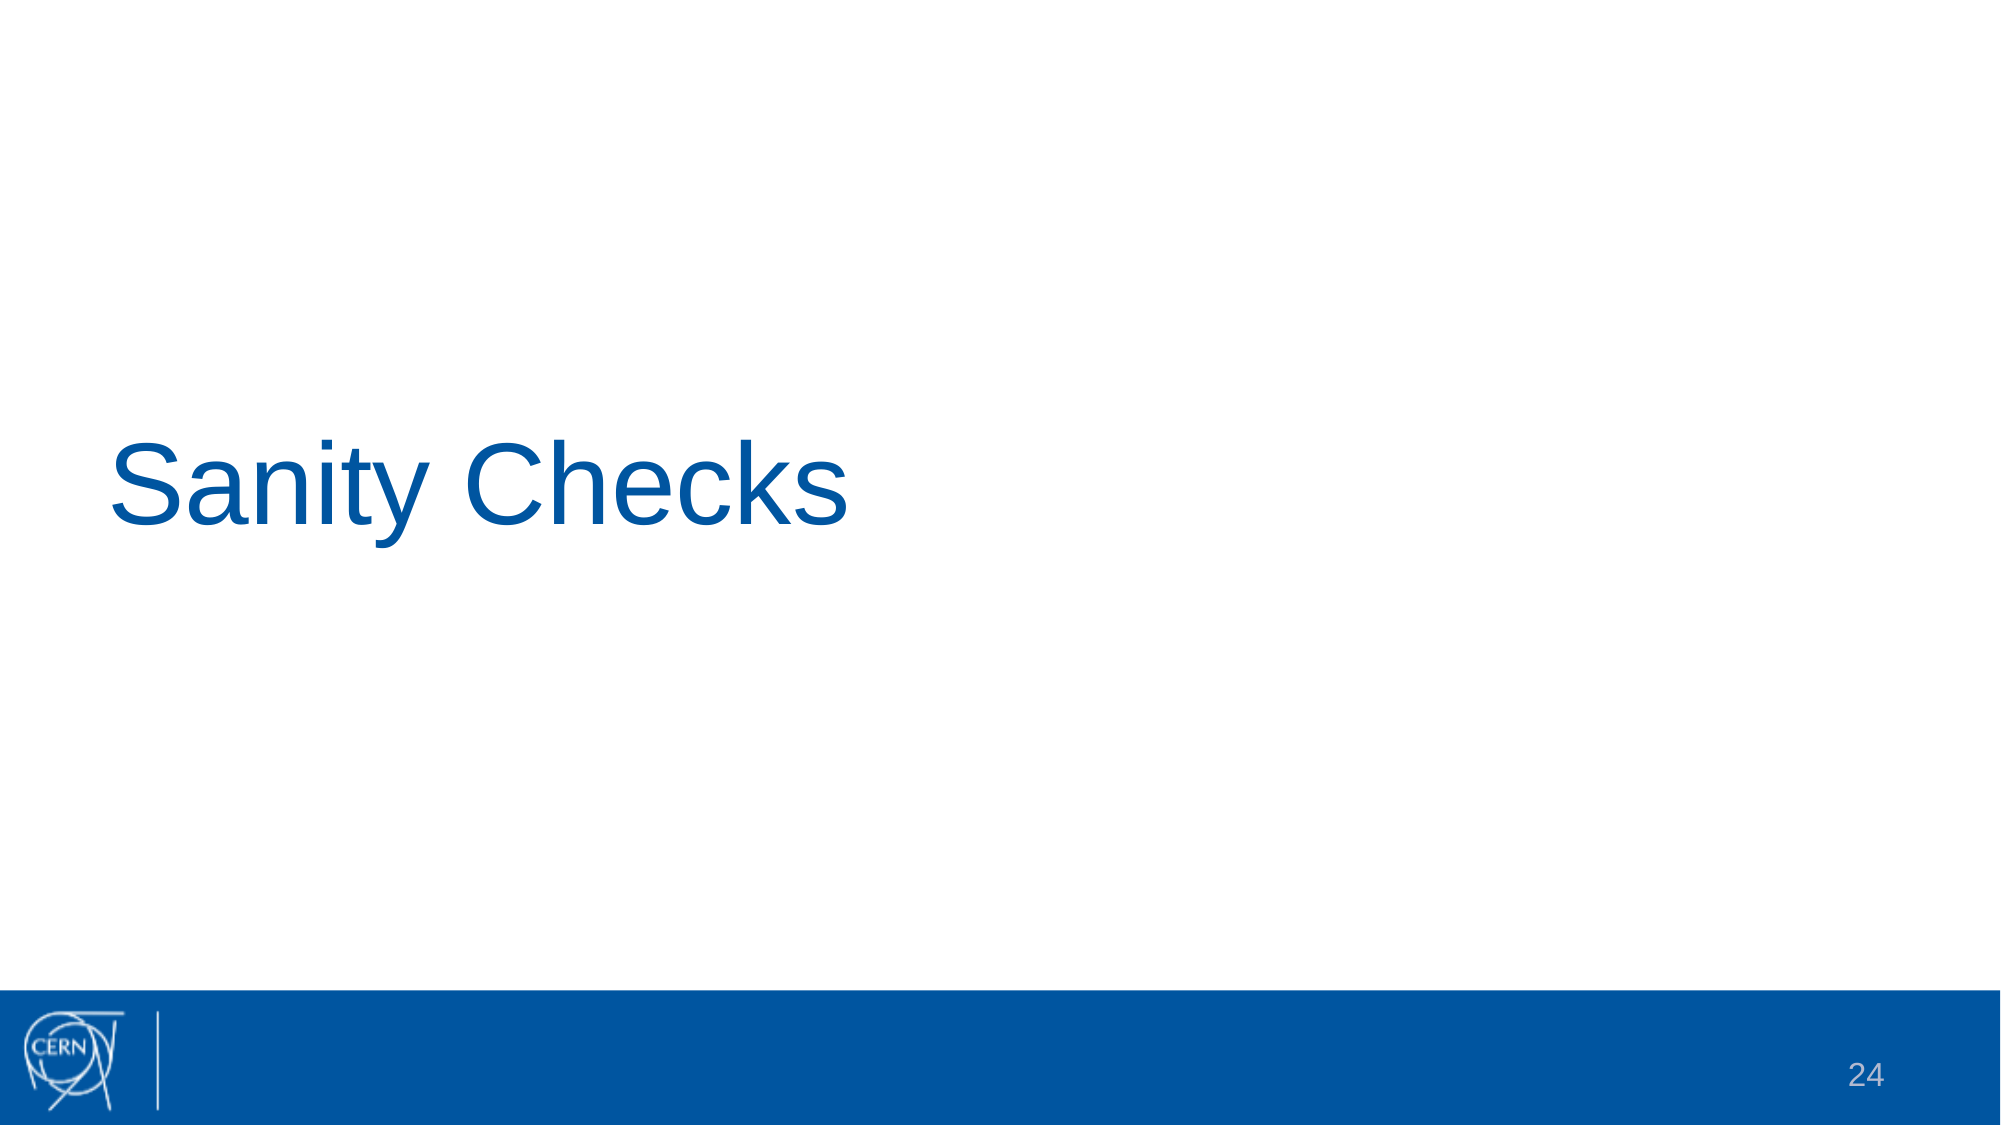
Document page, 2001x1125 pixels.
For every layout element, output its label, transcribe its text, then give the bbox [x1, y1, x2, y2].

slide_number 24 [1790, 1042, 1900, 1103]
title Sanity Checks [99, 401, 1900, 556]
